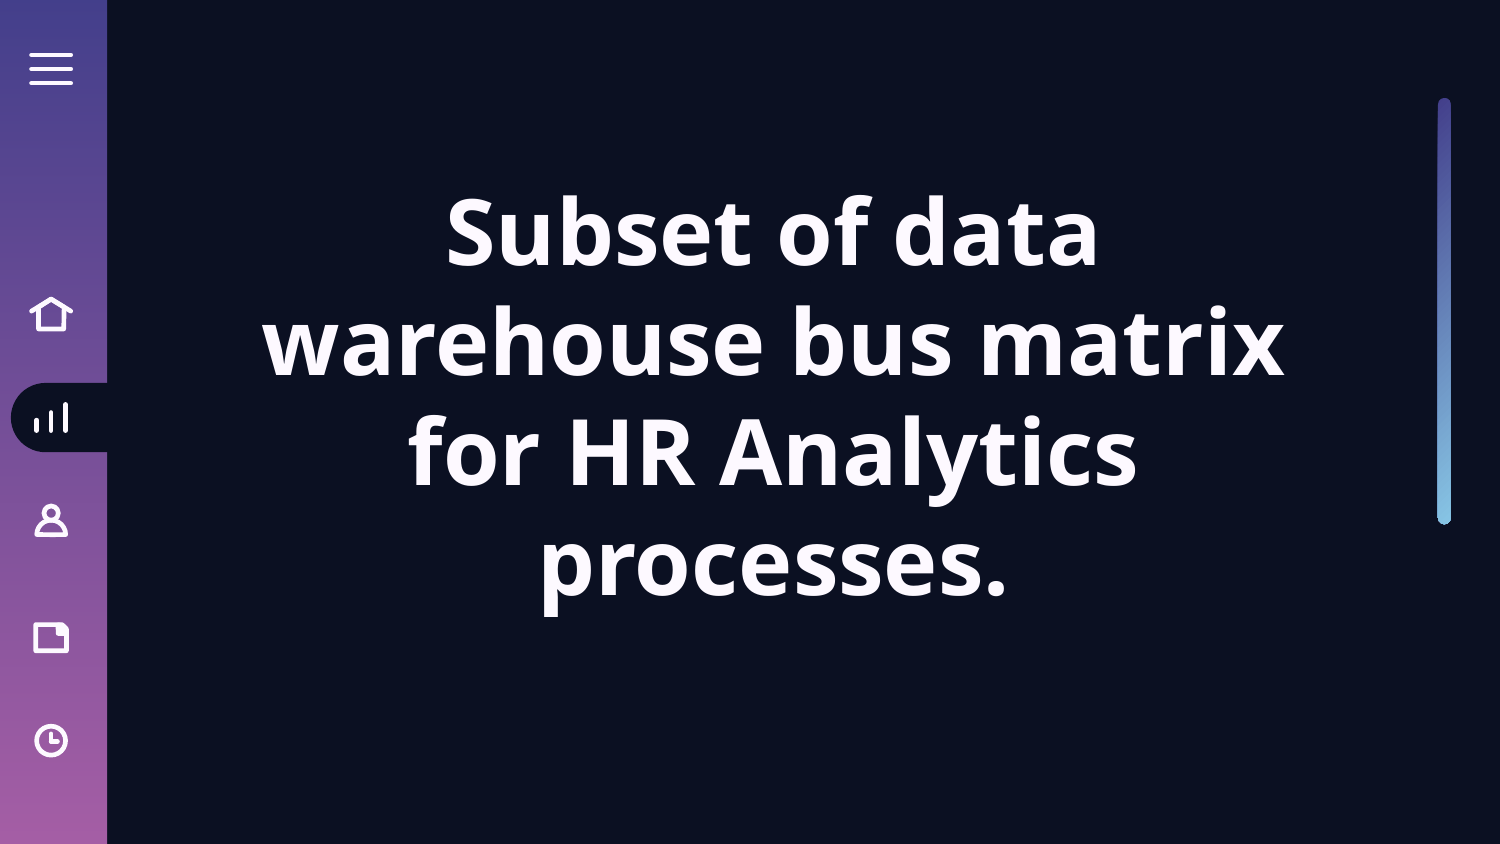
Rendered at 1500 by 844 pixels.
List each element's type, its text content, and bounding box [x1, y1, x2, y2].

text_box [36, 404, 66, 431]
text_box [10, 393, 21, 443]
text_box [21, 285, 86, 350]
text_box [31, 298, 71, 330]
text_box [21, 388, 86, 452]
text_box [31, 54, 71, 84]
text_box [18, 491, 83, 556]
text_box [21, 608, 86, 673]
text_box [36, 505, 66, 550]
text_box [21, 707, 86, 772]
title Subset of data warehouse bus matrix for HR Analytics processes. [185, 126, 1363, 662]
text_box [35, 624, 67, 651]
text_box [36, 725, 66, 756]
text_box [27, 382, 119, 453]
